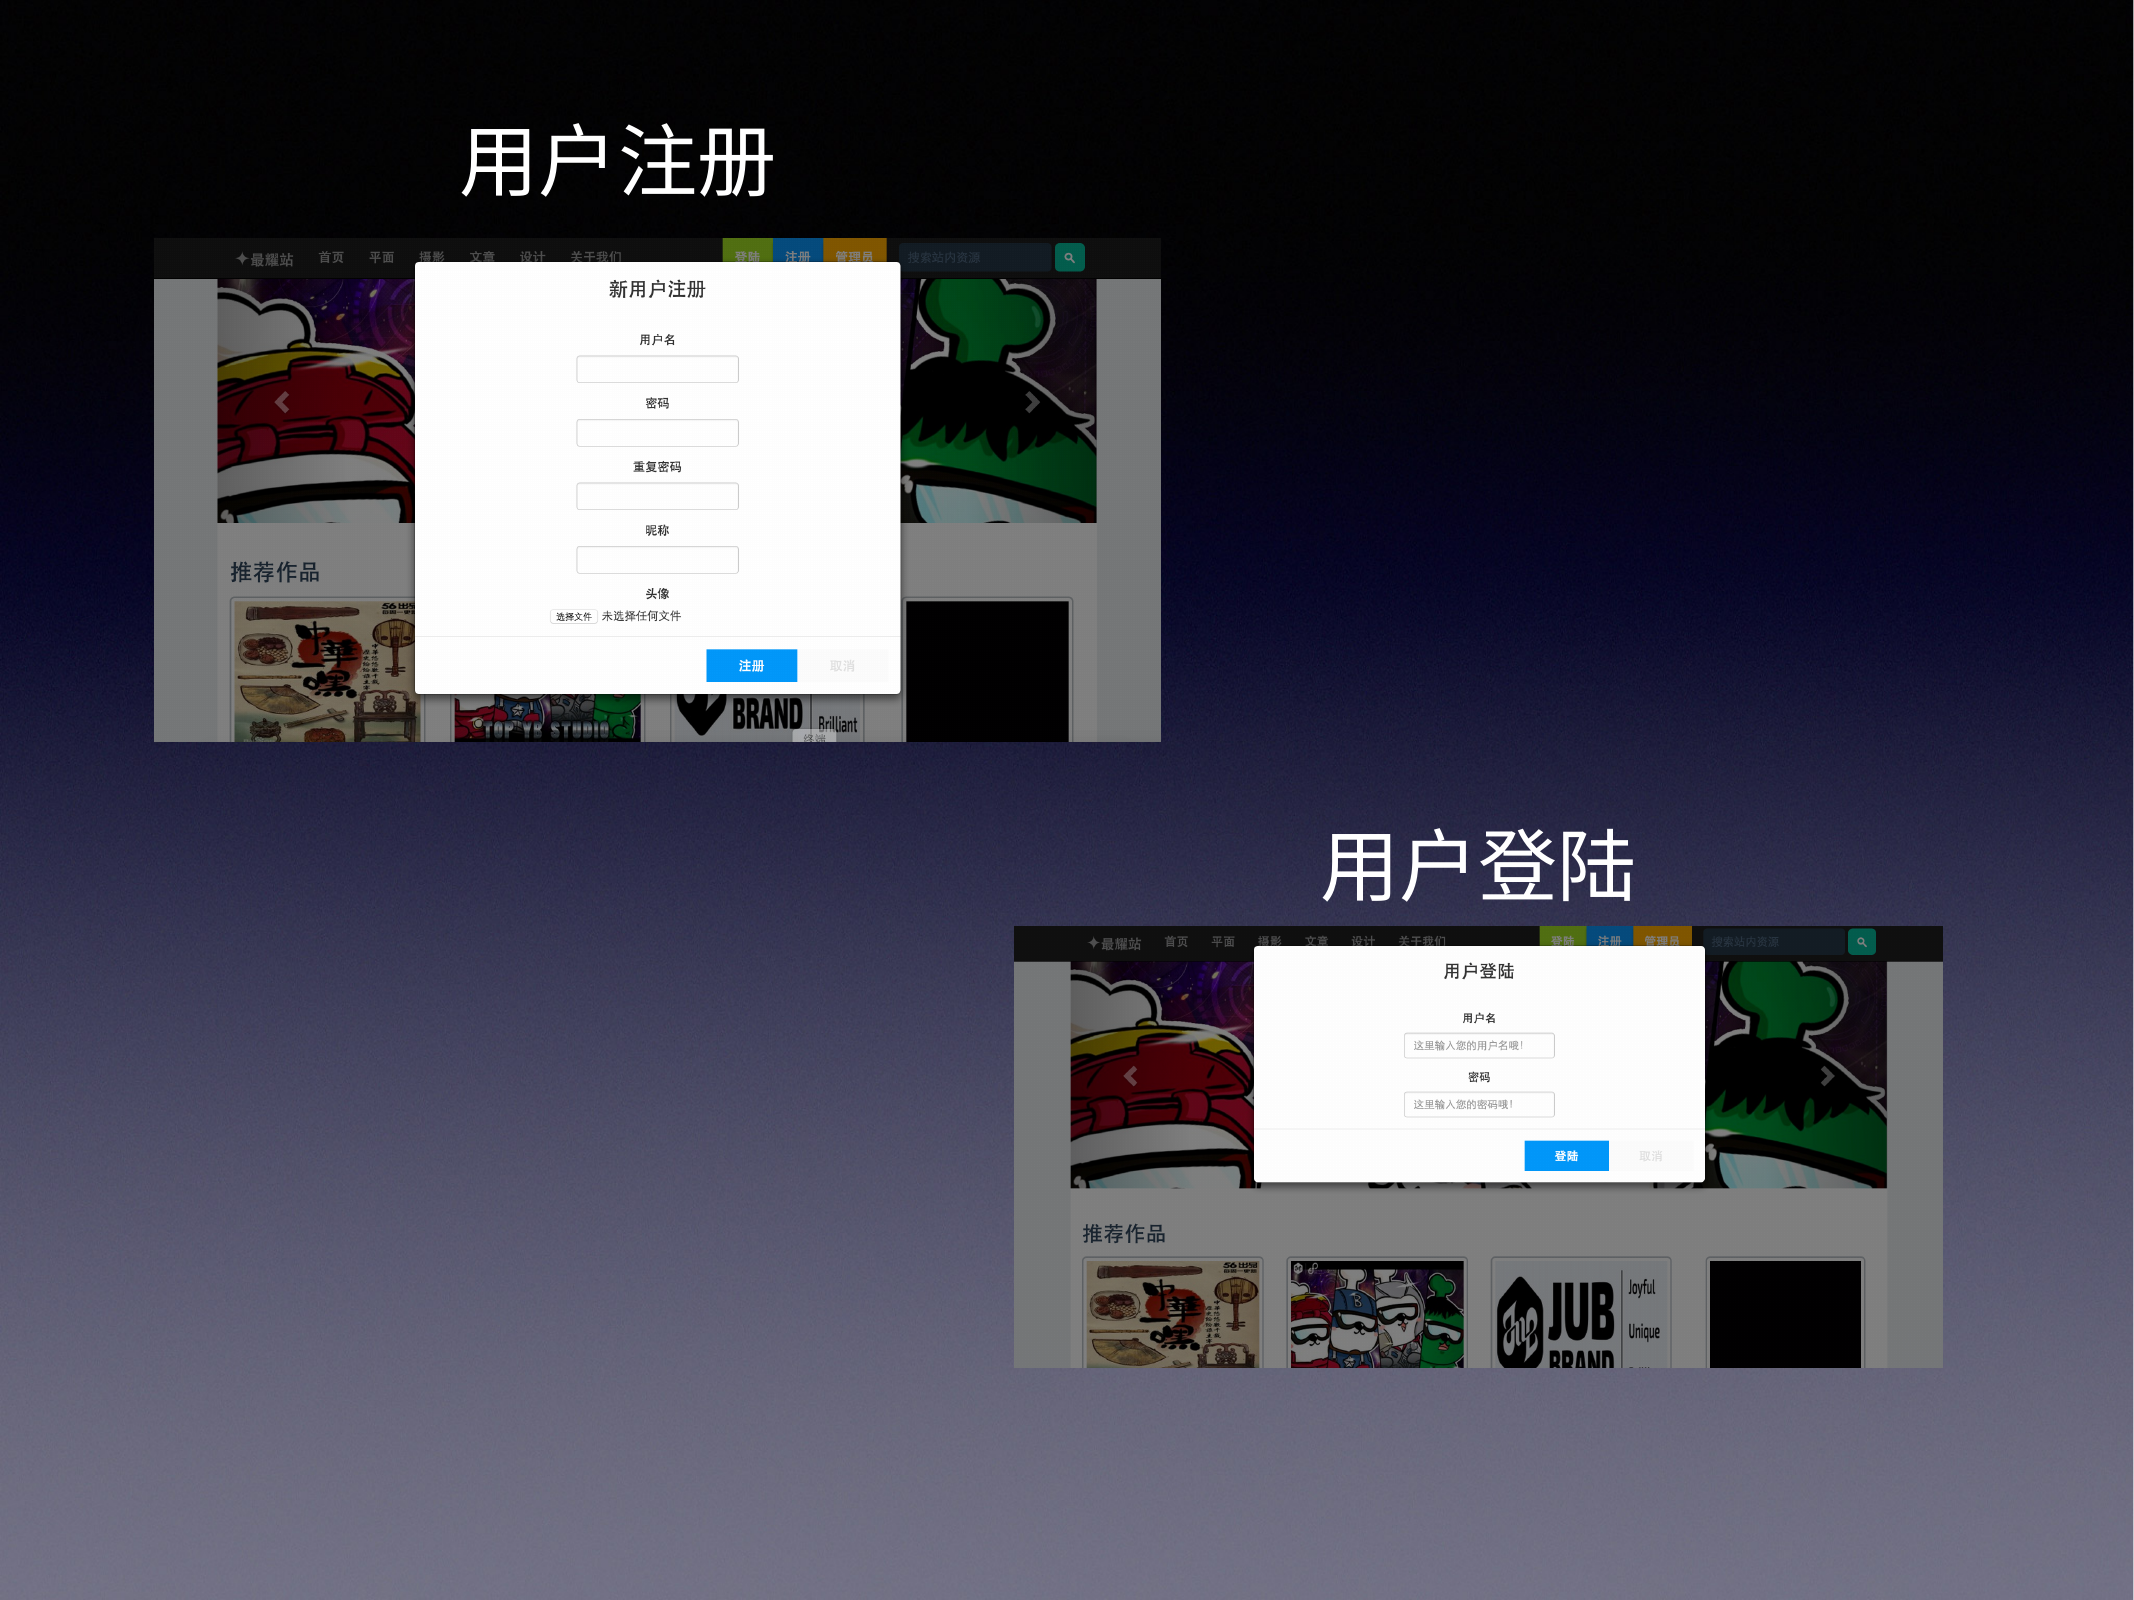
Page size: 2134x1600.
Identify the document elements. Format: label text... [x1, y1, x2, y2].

text_box 用户注册 [451, 103, 786, 215]
text_box 用户登陆 [1311, 807, 1646, 915]
picture [0, 0, 2134, 1600]
